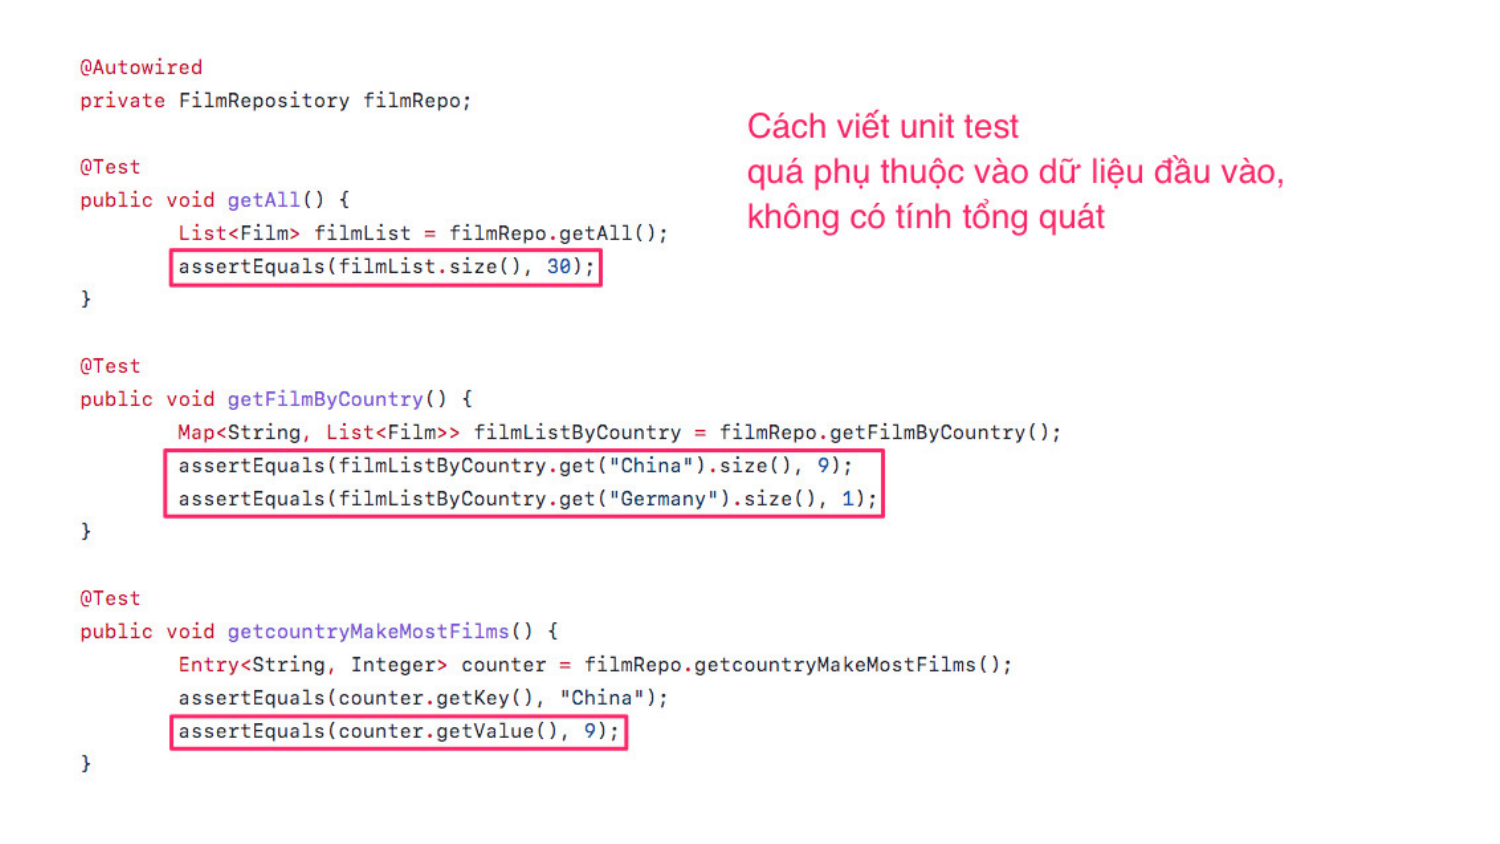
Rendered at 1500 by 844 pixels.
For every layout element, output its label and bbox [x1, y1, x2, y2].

picture [0, 49, 1500, 795]
